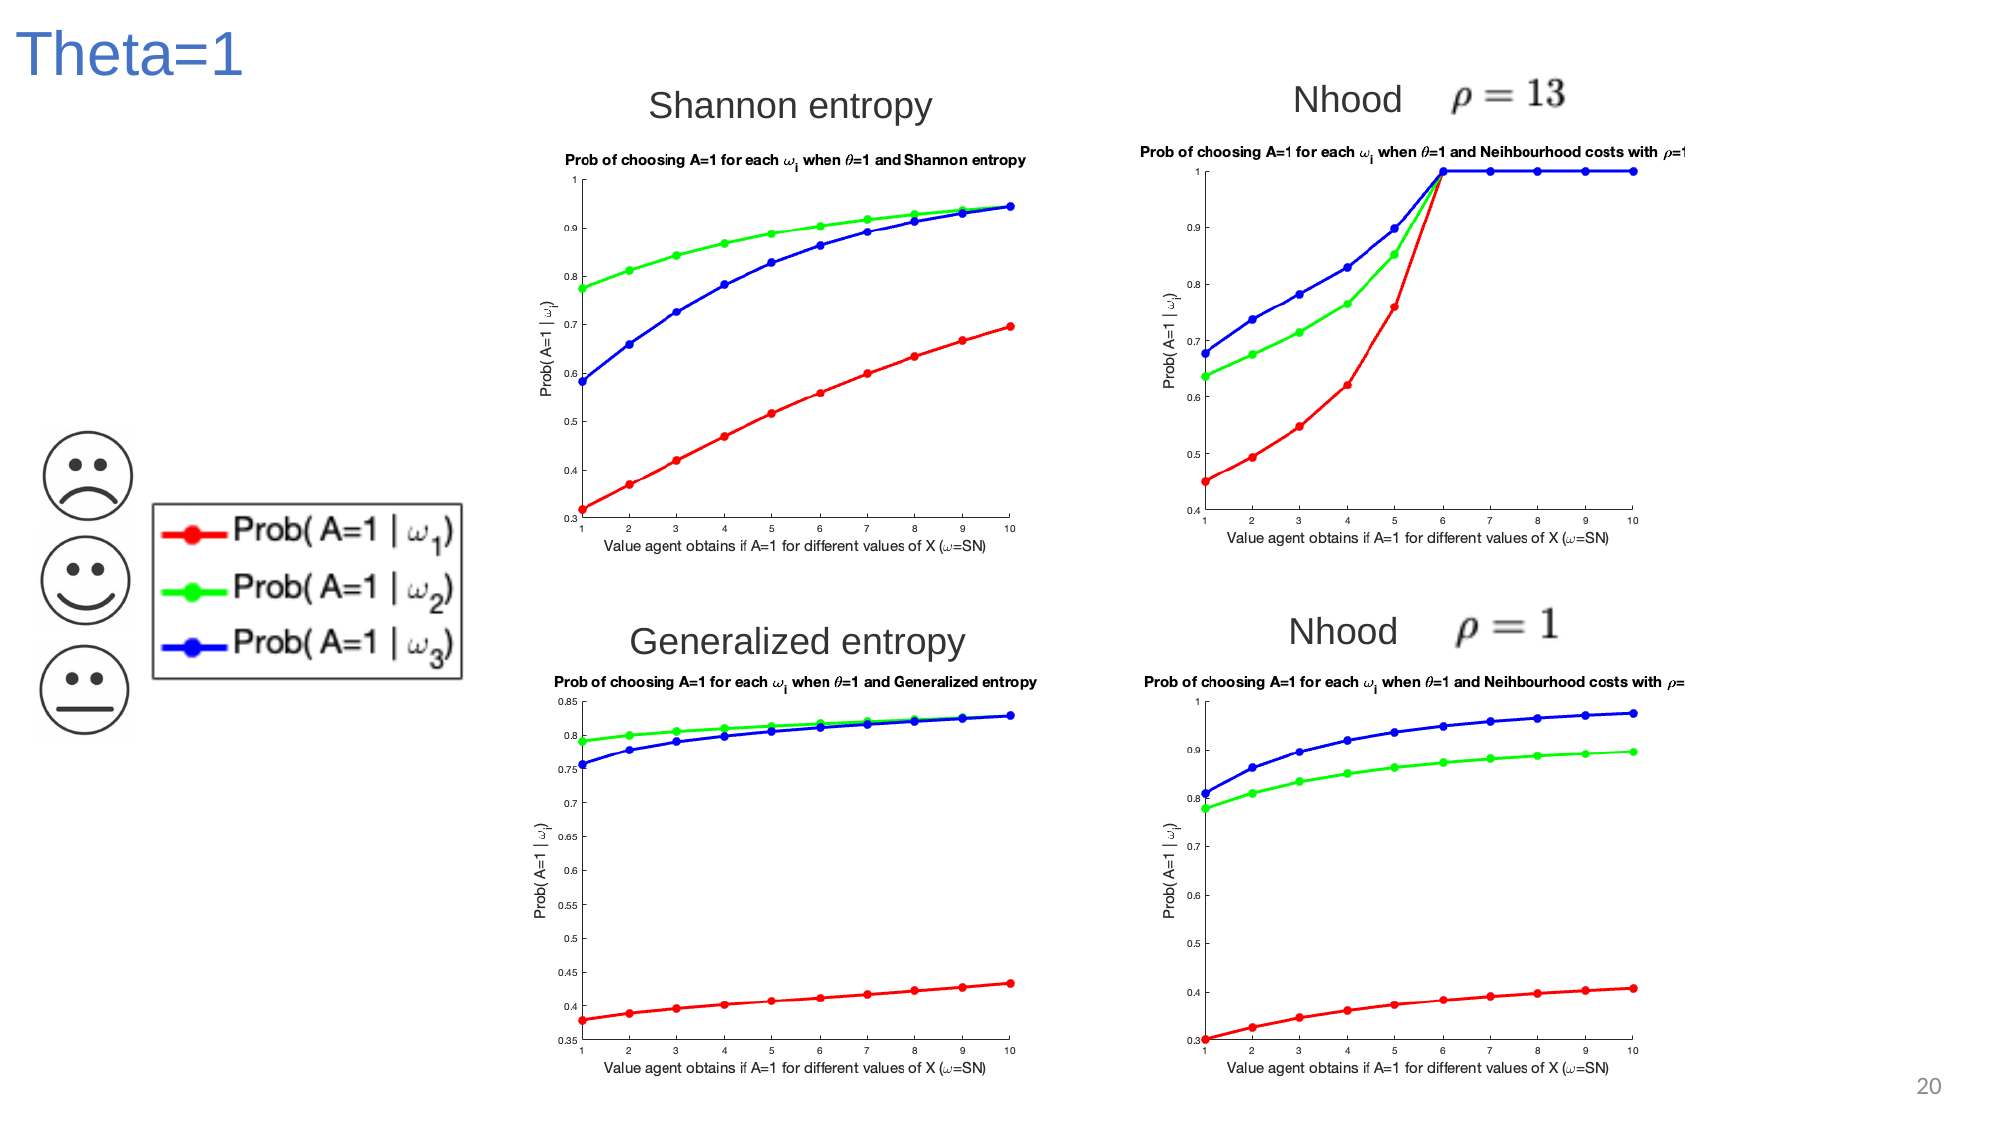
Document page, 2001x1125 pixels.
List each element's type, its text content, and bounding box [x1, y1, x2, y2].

text_box Shannon entropy [633, 73, 971, 133]
text_box Nhood [1273, 599, 1441, 660]
picture [41, 426, 135, 526]
picture [1132, 670, 1685, 1085]
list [35, 528, 135, 632]
picture [1132, 140, 1685, 555]
picture [1434, 62, 1583, 135]
text_box Generalized entropy [614, 609, 990, 670]
text_box Theta=1 [0, 14, 375, 97]
text_box Nhood [1278, 67, 1434, 128]
slide_number 20 [1507, 1054, 1957, 1115]
picture [509, 670, 1062, 1085]
picture [146, 497, 472, 688]
picture [37, 638, 132, 742]
picture [1441, 599, 1573, 661]
picture [509, 148, 1062, 563]
